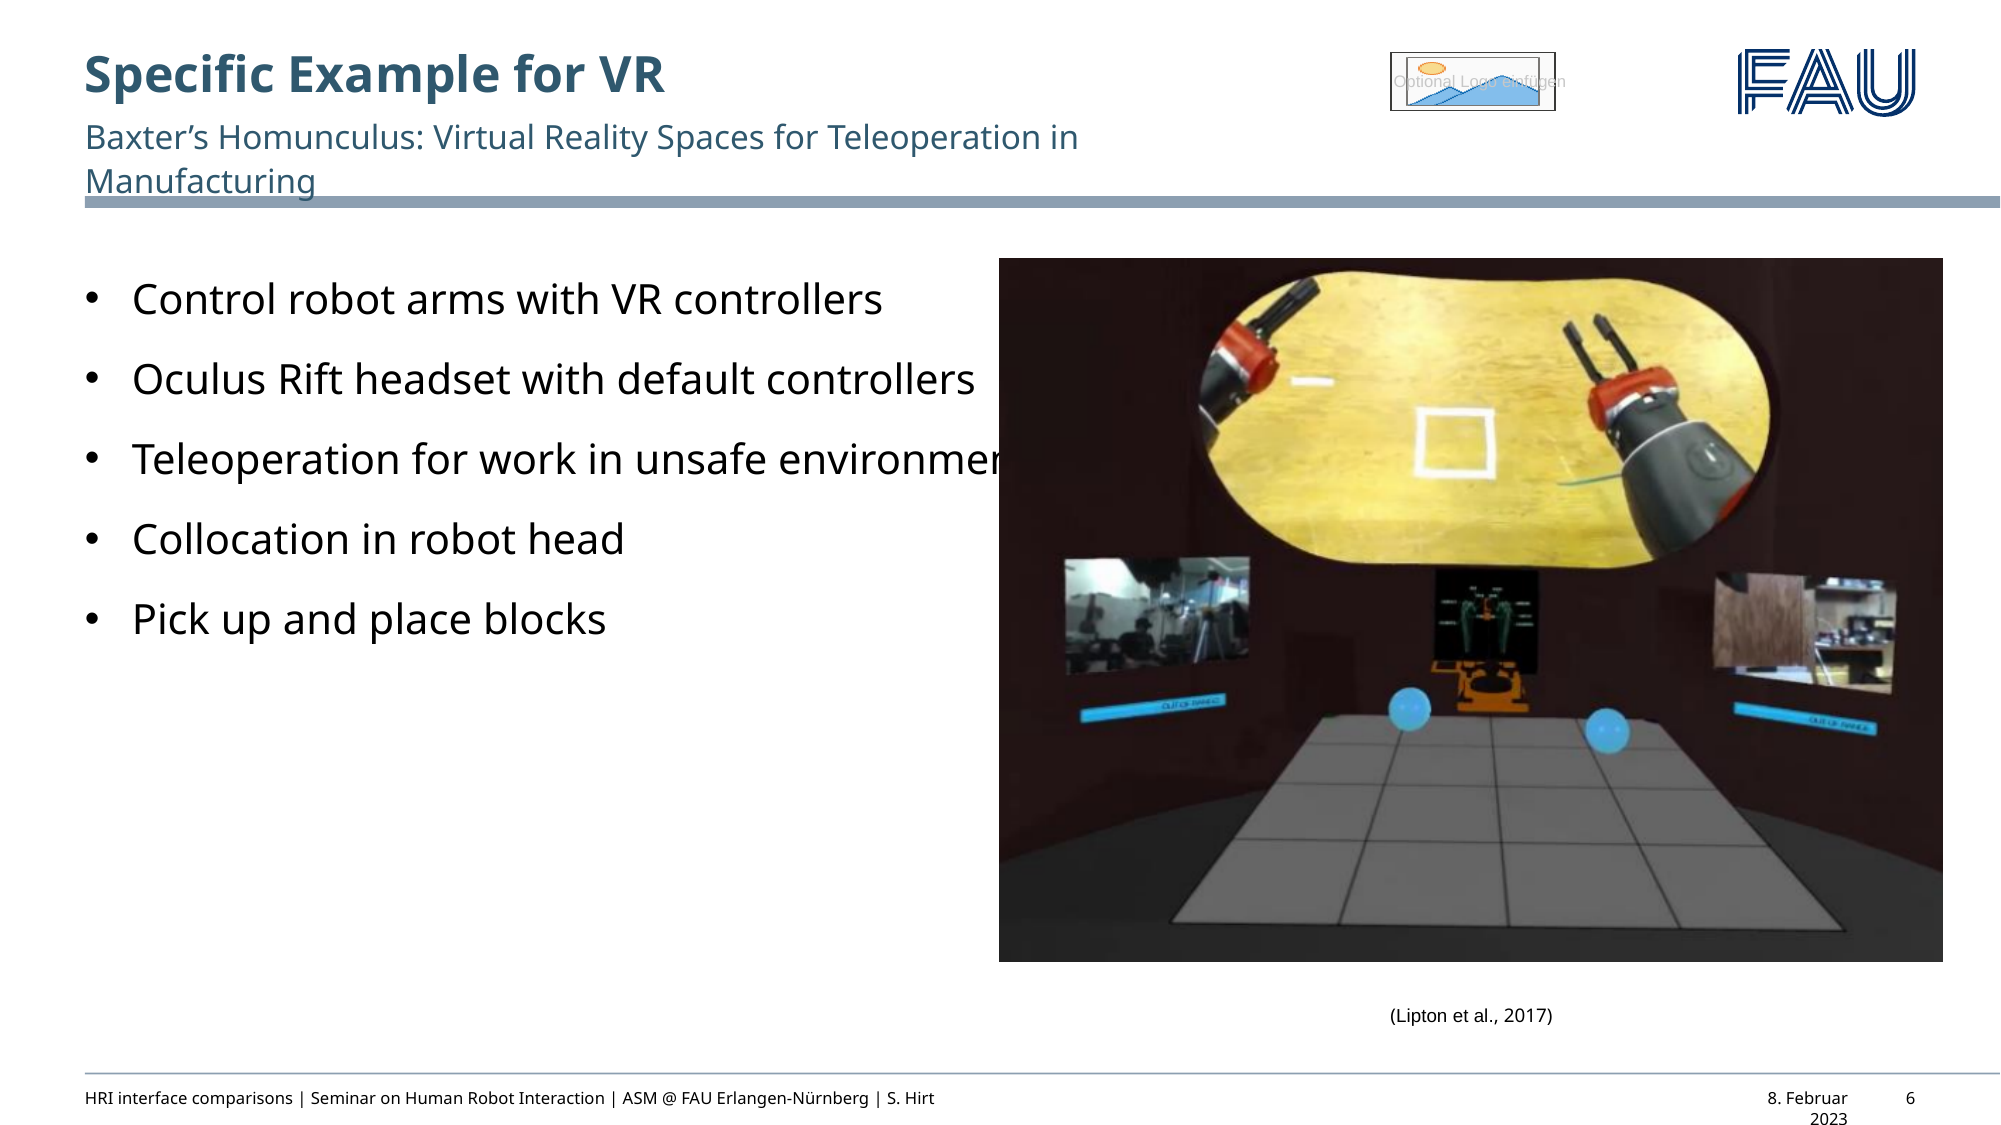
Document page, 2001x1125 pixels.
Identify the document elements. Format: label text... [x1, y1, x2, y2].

slide_number 6 [1894, 1088, 1916, 1109]
text_box (Lipton et al., 2017) [1375, 995, 1568, 1034]
picture [999, 258, 1943, 962]
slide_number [1757, 1088, 1849, 1109]
footer HRI interface comparisons | Seminar on Human Robot Interaction | ASM @ FAU Erlangen-Nürnberg | S. Hirt [85, 1088, 1000, 1109]
picture [1383, 49, 1562, 113]
list Baxter’s Homunculus: Virtual Reality Spaces for Teleoperation in Manufacturing [85, 112, 1227, 200]
list Control robot arms with VR controllers Oculus Rift headset with default controllers Teleoperation for work in unsafe environments Collocation in robot head Pick up and place blocks [85, 267, 1916, 1018]
title Specific Example for VR [85, 49, 1208, 104]
